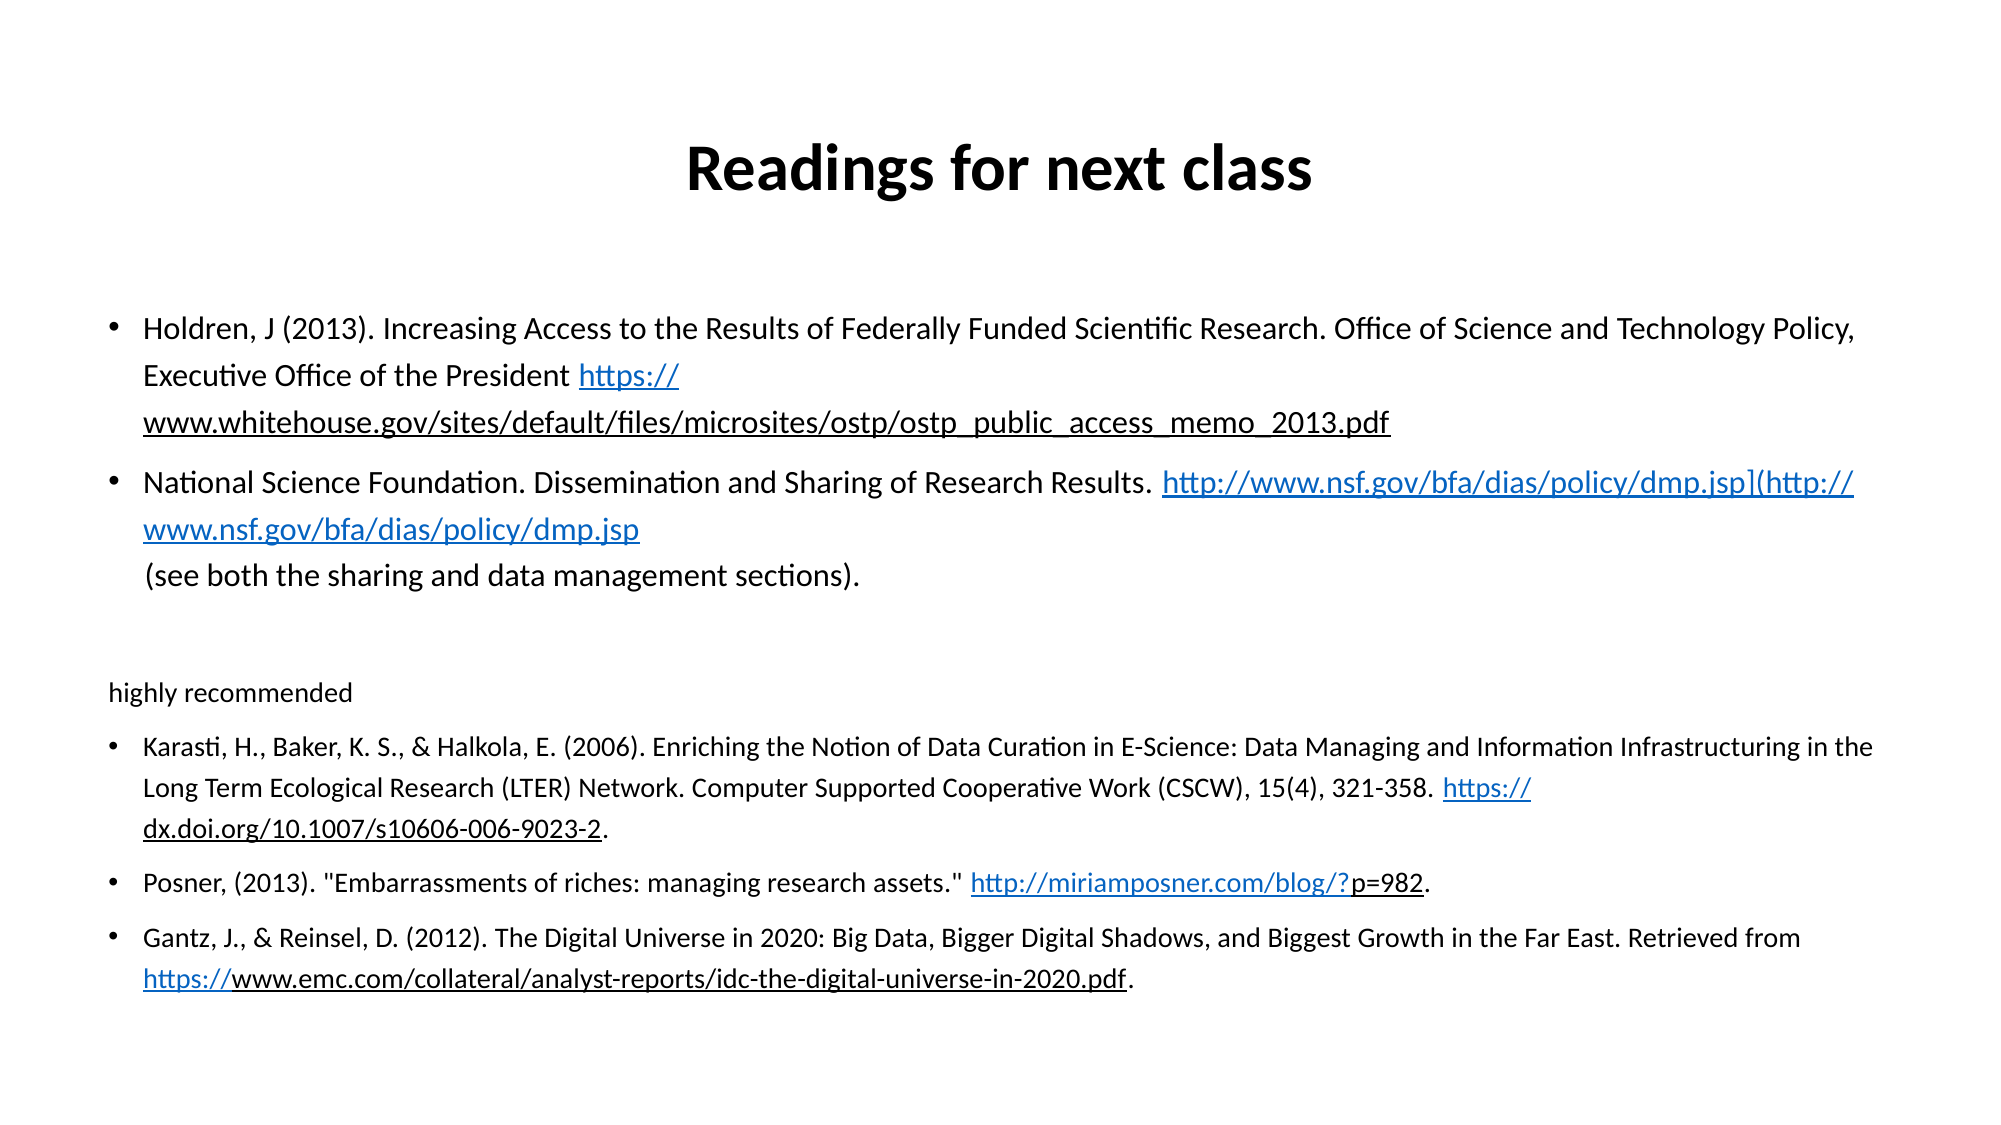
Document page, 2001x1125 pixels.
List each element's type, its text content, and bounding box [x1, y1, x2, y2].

list Holdren, J (2013). Increasing Access to the Results of Federally Funded Scientific Research. Office of Science and Technology Policy, Executive Office of the President https://www.whitehouse.gov/sites/default/files/microsites/ostp/ostp_public_access_memo_2013.pdf National Science Foundation. Dissemination and Sharing of Research Results. http://www.nsf.gov/bfa/dias/policy/dmp.jsp](http://www.nsf.gov/bfa/dias/policy/dmp.jsp (see both the sharing and data management sections). highly recommended Karasti, H., Baker, K. S., & Halkola, E. (2006). Enriching the Notion of Data Curation in E-Science: Data Managing and Information Infrastructuring in the Long Term Ecological Research (LTER) Network. Computer Supported Cooperative Work (CSCW), 15(4), 321-358. https://dx.doi.org/10.1007/s10606-006-9023-2. Posner, (2013). "Embarrassments of riches: managing research assets." http://miriamposner.com/blog/?p=982. Gantz, J., & Reinsel, D. (2012). The Digital Universe in 2020: Big Data, Bigger Digital Shadows, and Biggest Growth in the Far East. Retrieved from https://www.emc.com/collateral/analyst-reports/idc-the-digital-universe-in-2020.pdf. [93, 291, 1898, 1006]
title Readings for next class [137, 59, 1863, 278]
